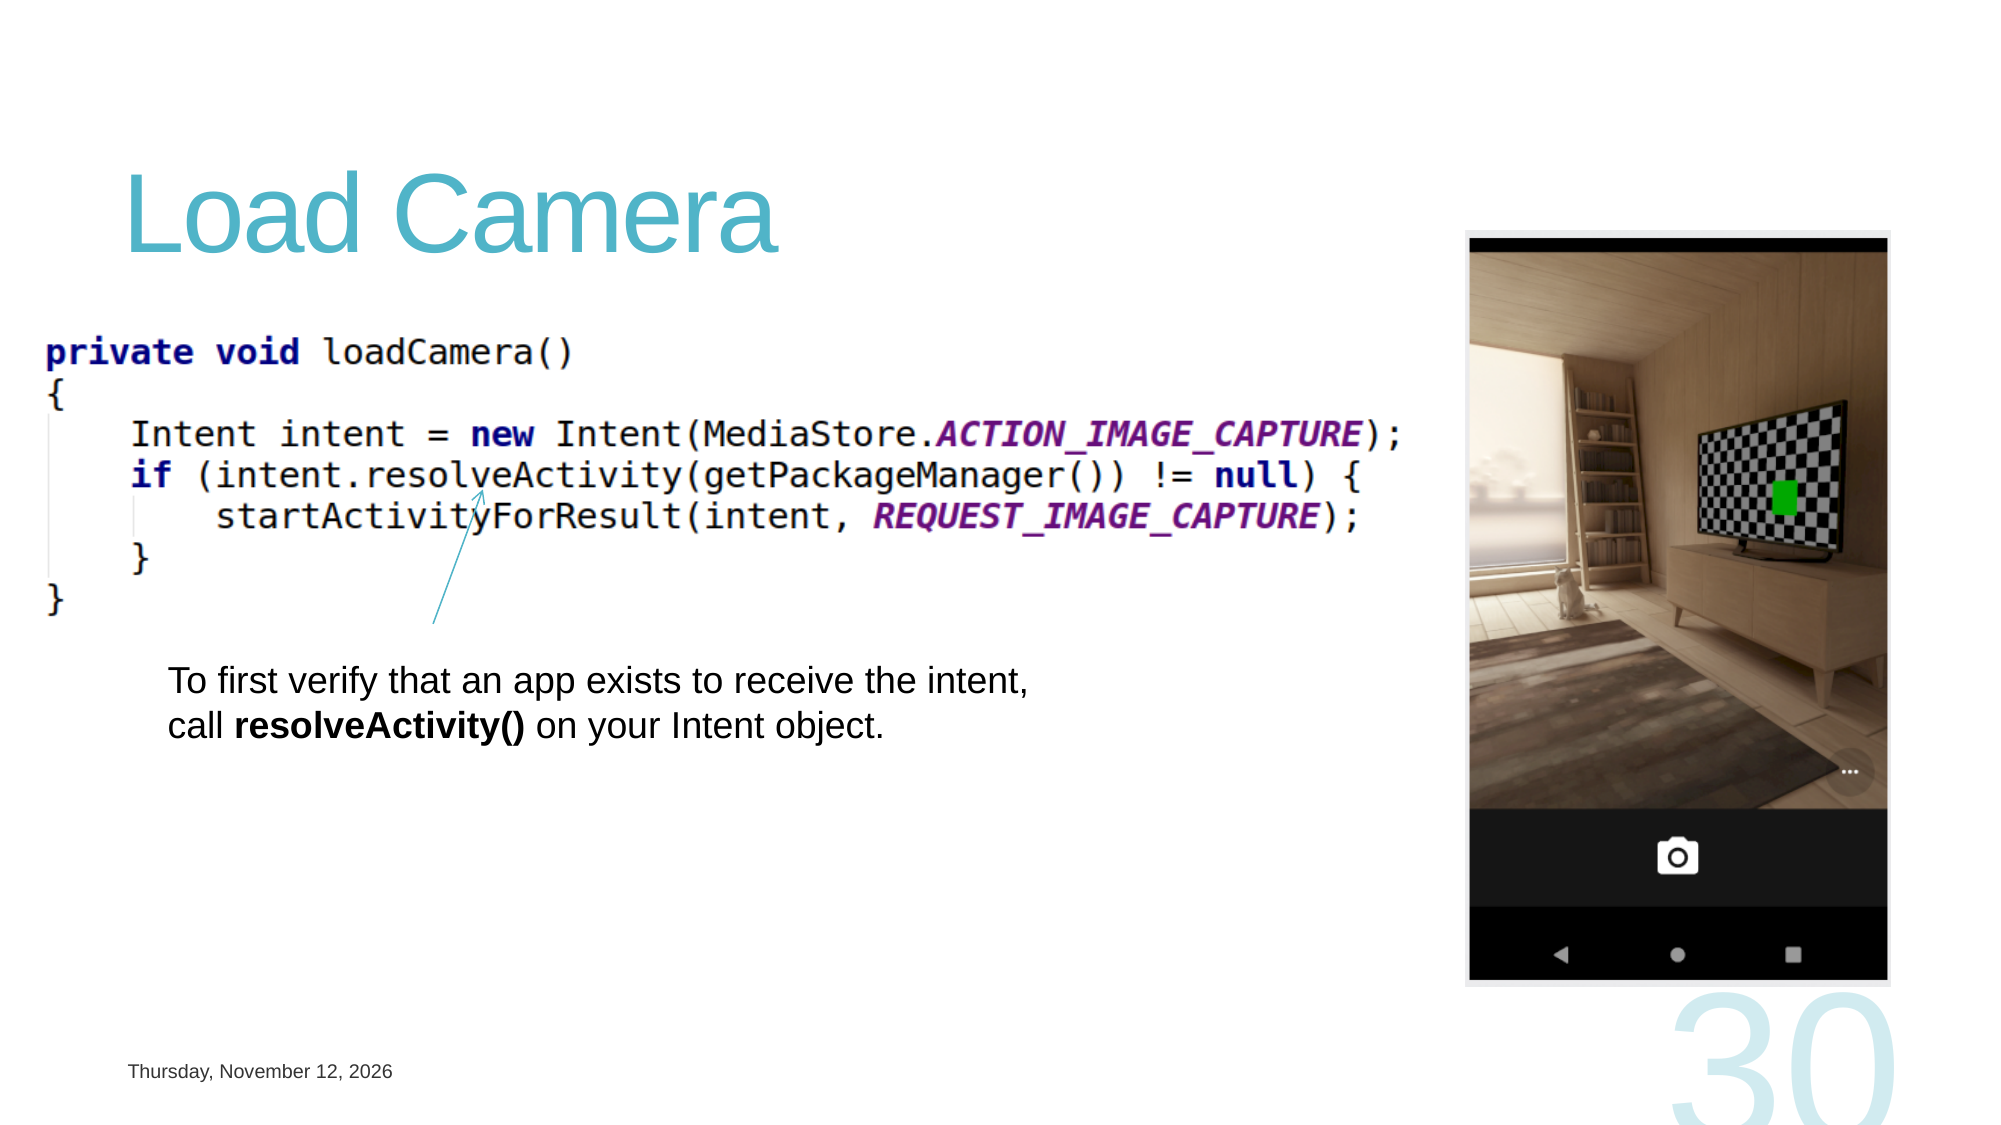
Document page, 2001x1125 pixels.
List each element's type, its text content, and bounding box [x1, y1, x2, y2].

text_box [432, 489, 484, 625]
text_box To first verify that an app exists to receive the intent, call resolveActivity() on your Intent object. [152, 648, 1056, 799]
slide_number 30 [1437, 963, 1918, 1125]
picture [42, 329, 1409, 620]
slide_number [112, 1051, 788, 1090]
title Load Camera [107, 81, 1875, 354]
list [1464, 230, 1891, 987]
